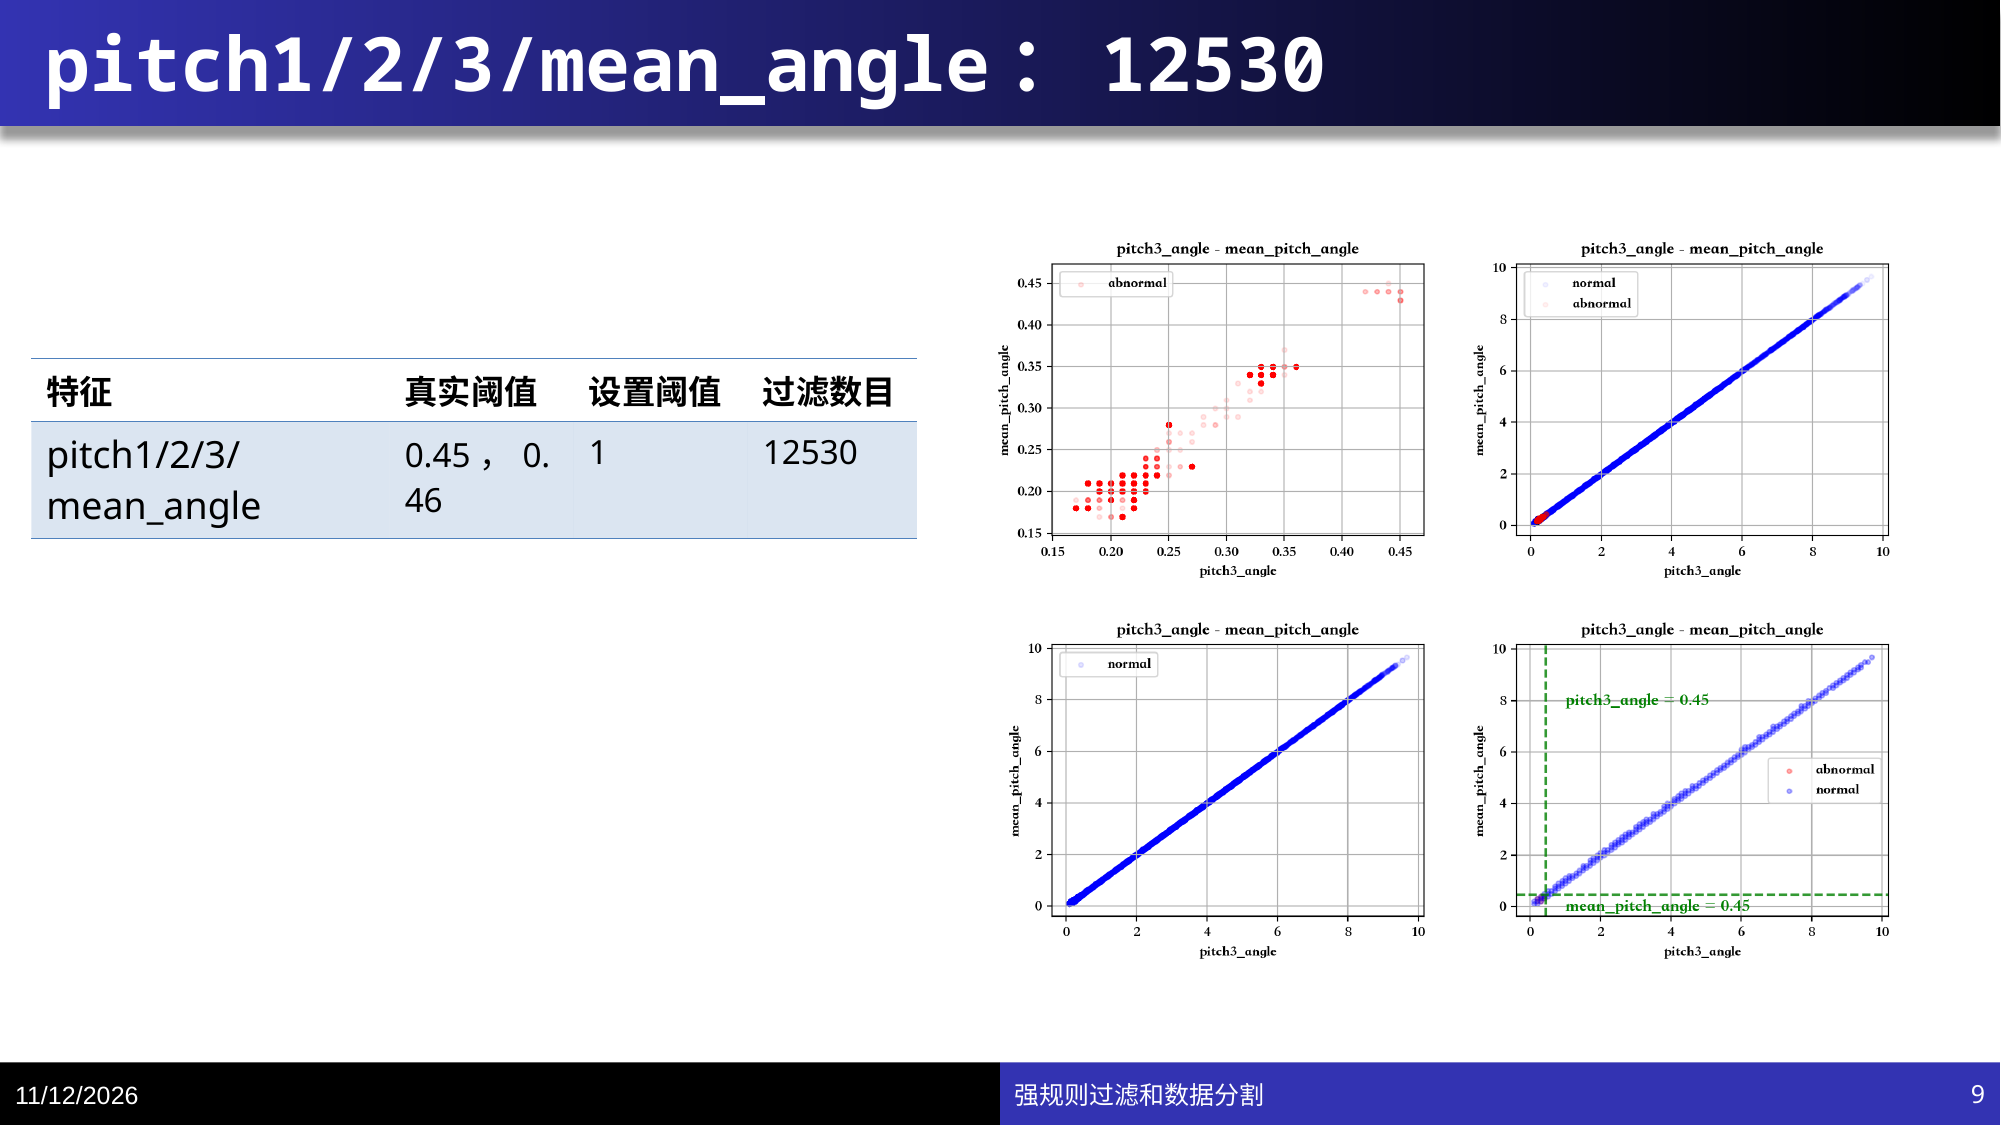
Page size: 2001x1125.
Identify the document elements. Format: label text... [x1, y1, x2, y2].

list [917, 160, 1997, 1024]
table_header 真实阈值 [390, 359, 574, 421]
slide_number 9 [1766, 1065, 2000, 1125]
table_cell 1 [574, 422, 748, 538]
footer 强规则过滤和数据分割 [999, 1065, 1766, 1125]
table_cell 12530 [748, 422, 911, 538]
table_header 过滤数目 [748, 359, 911, 421]
table_cell pitch1/2/3/mean_angle [31, 422, 390, 538]
table_cell 0.45，0.46 [390, 422, 574, 538]
table_header 特征 [31, 359, 390, 421]
title pitch1/2/3/mean_angle：12530 [0, 0, 1972, 123]
table_header 设置阈值 [574, 359, 748, 421]
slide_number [0, 1065, 234, 1125]
